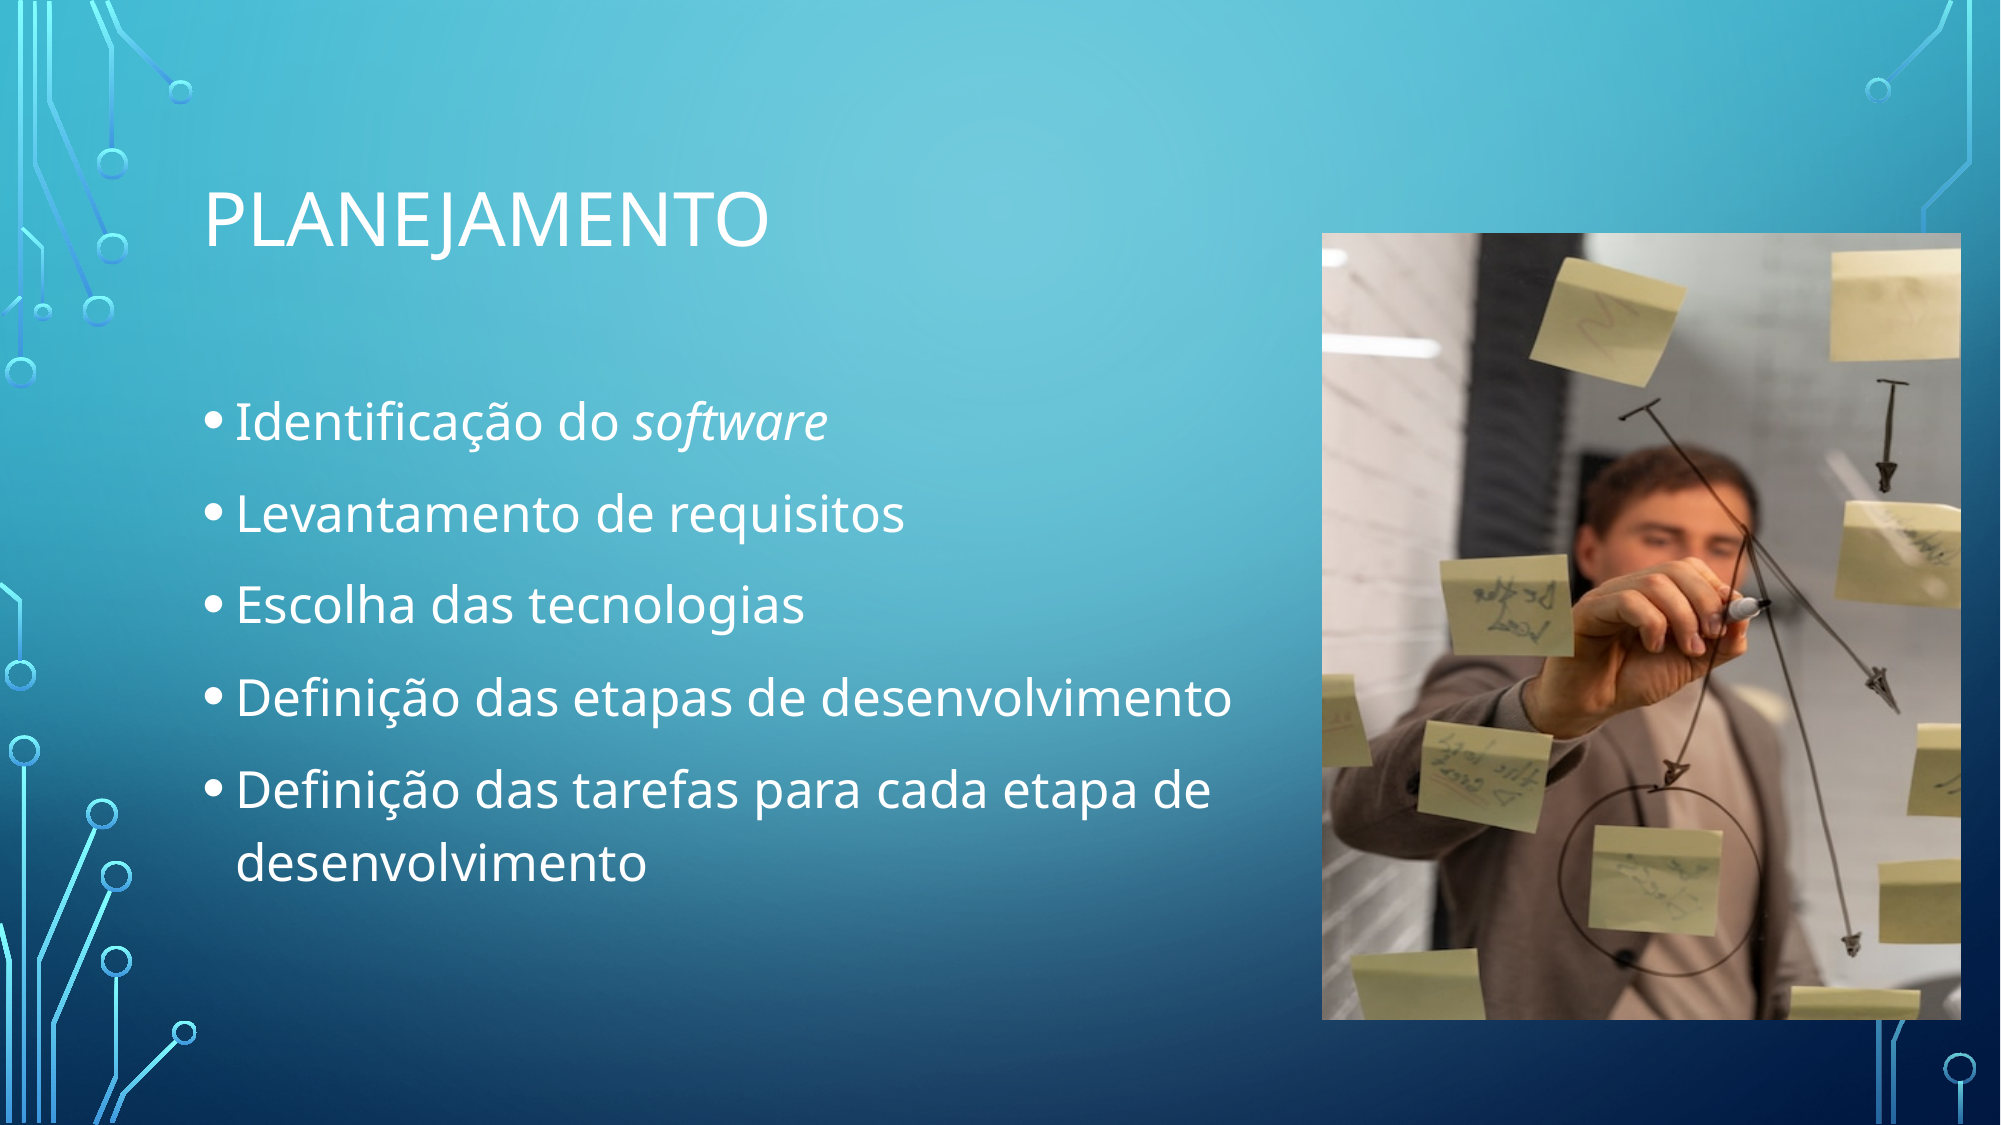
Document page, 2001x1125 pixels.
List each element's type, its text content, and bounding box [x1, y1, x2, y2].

picture [1322, 233, 1961, 1020]
list Identificação do software Levantamento de requisitos Escolha das tecnologias Definição das etapas de desenvolvimento Definição das tarefas para cada etapa de desenvolvimento [187, 369, 1267, 969]
title Planejamento [187, 101, 1813, 344]
